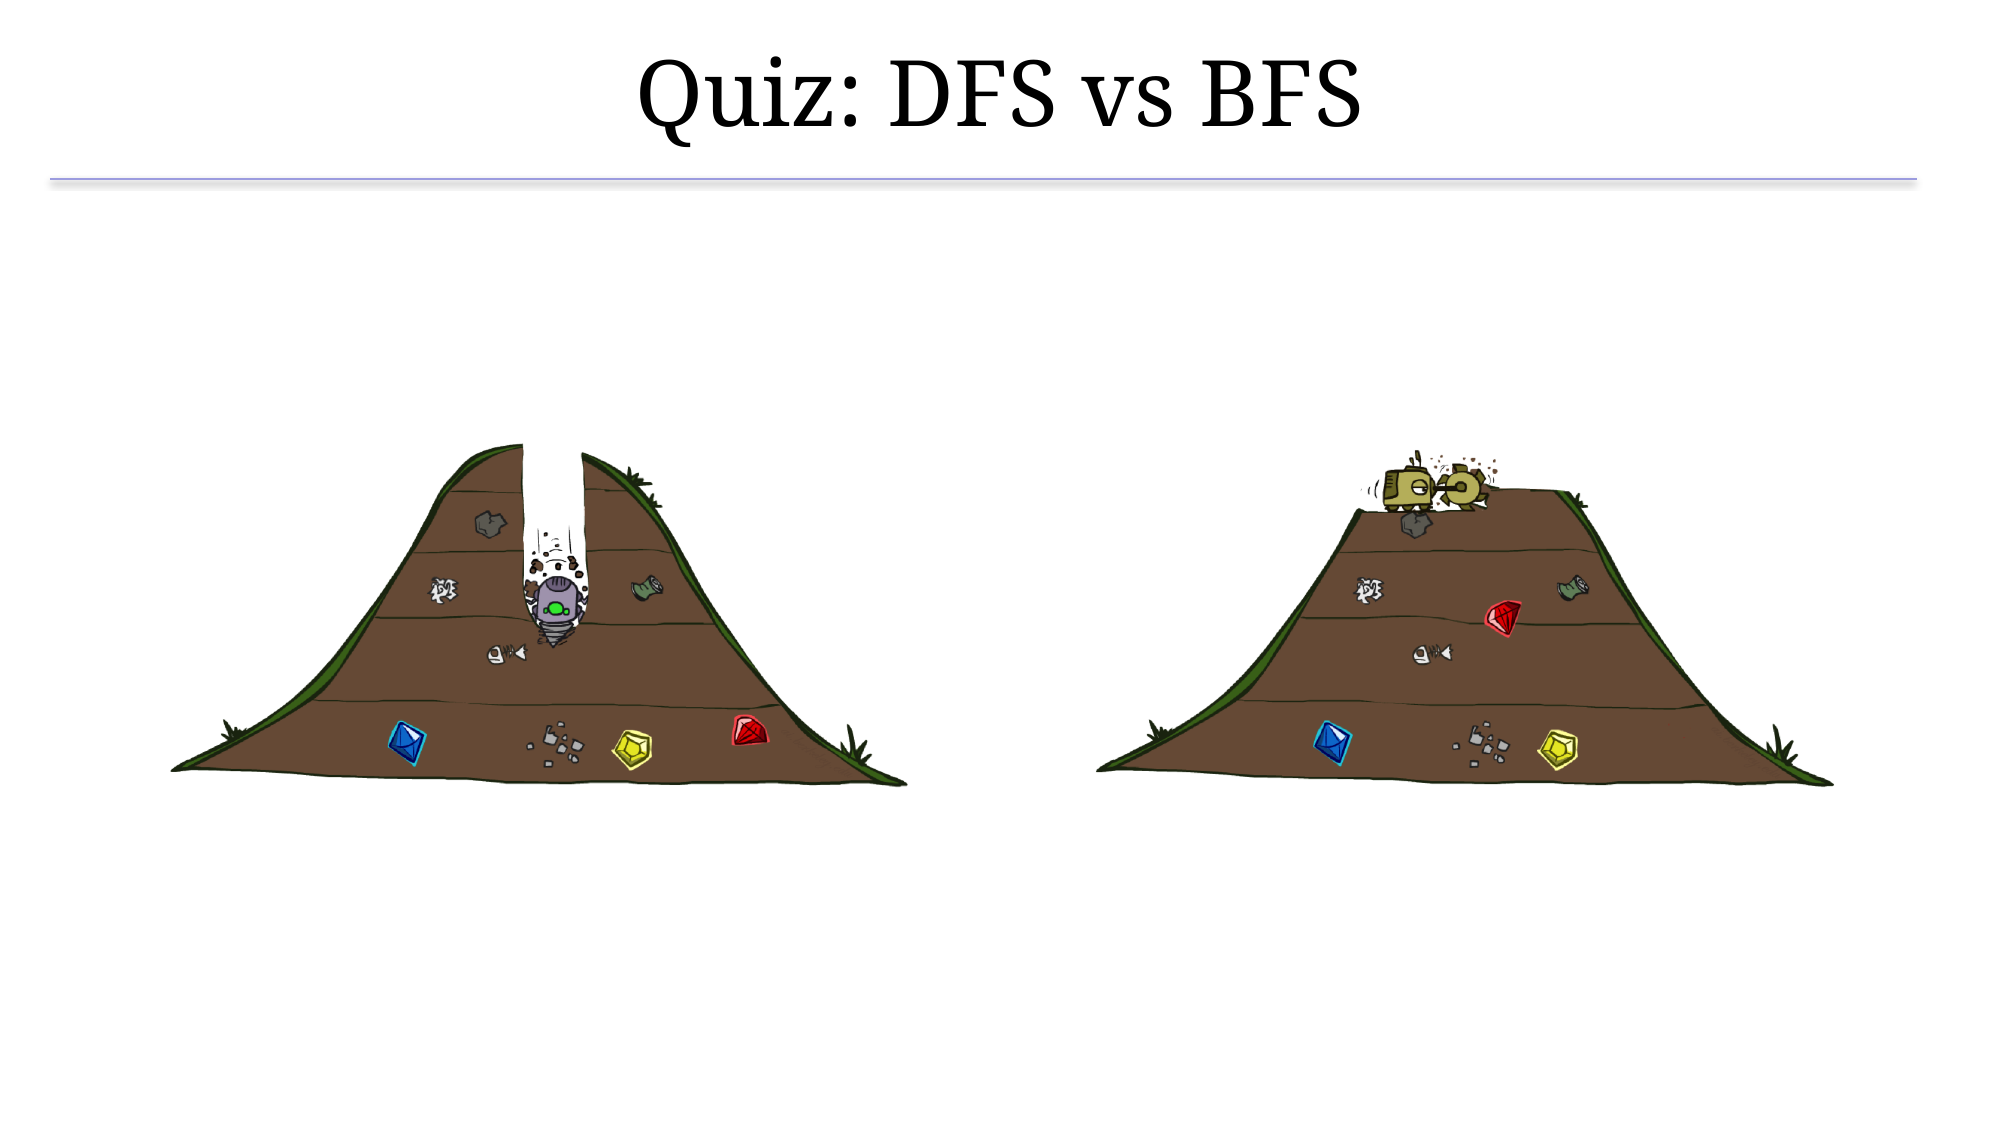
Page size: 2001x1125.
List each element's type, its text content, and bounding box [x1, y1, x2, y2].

picture [141, 265, 917, 848]
picture [1066, 265, 1842, 848]
title Quiz: DFS vs BFS [0, 0, 2000, 184]
